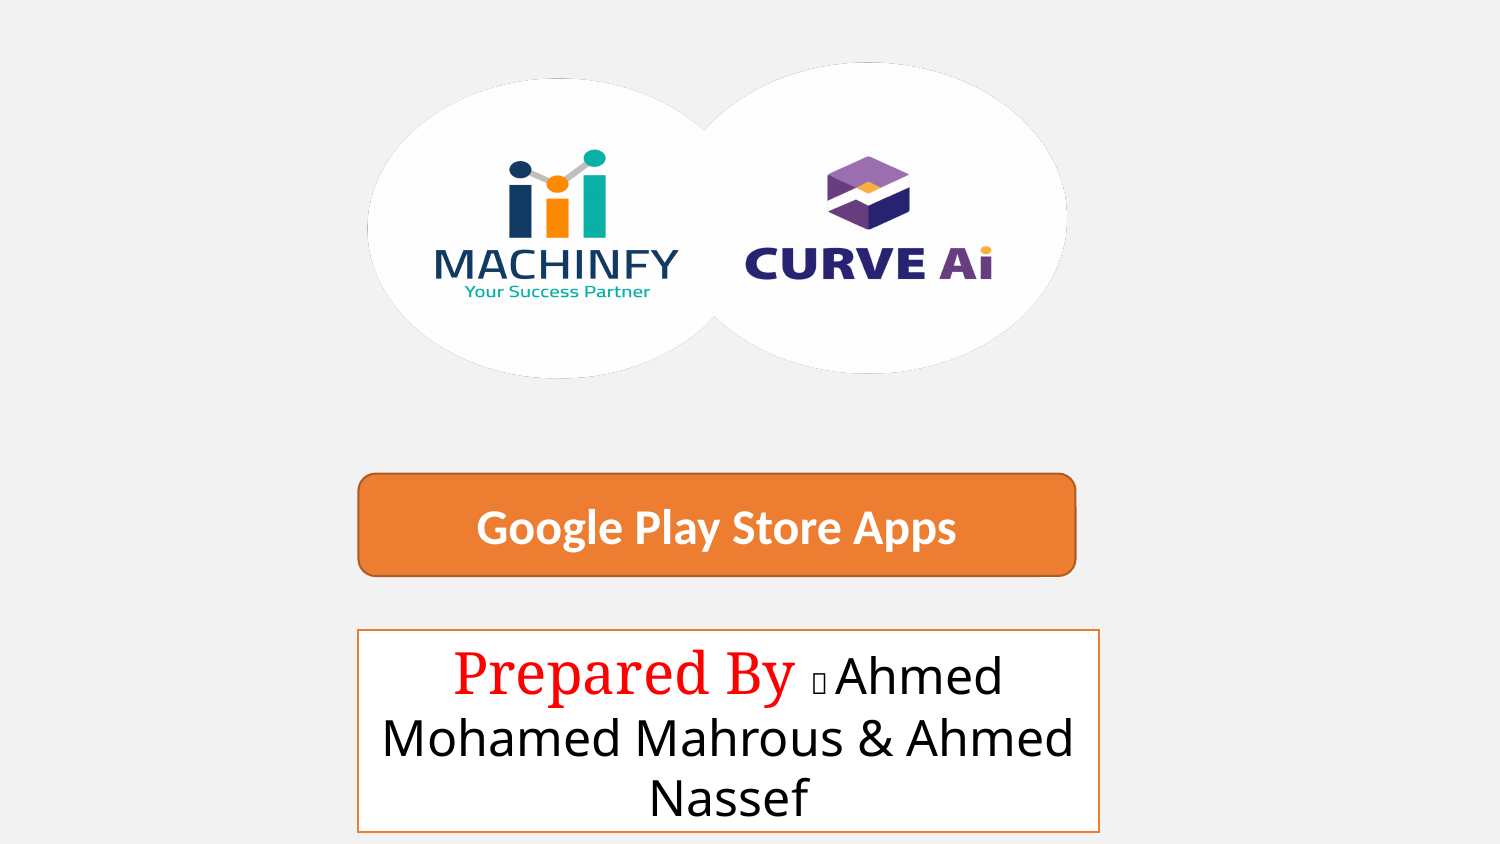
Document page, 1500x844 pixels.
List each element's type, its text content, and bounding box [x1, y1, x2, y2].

text_box Prepared By  Ahmed Mohamed Mahrous & Ahmed Nassef [357, 629, 1100, 833]
text_box Google Play Store Apps [357, 472, 1077, 578]
picture [358, 33, 1076, 408]
